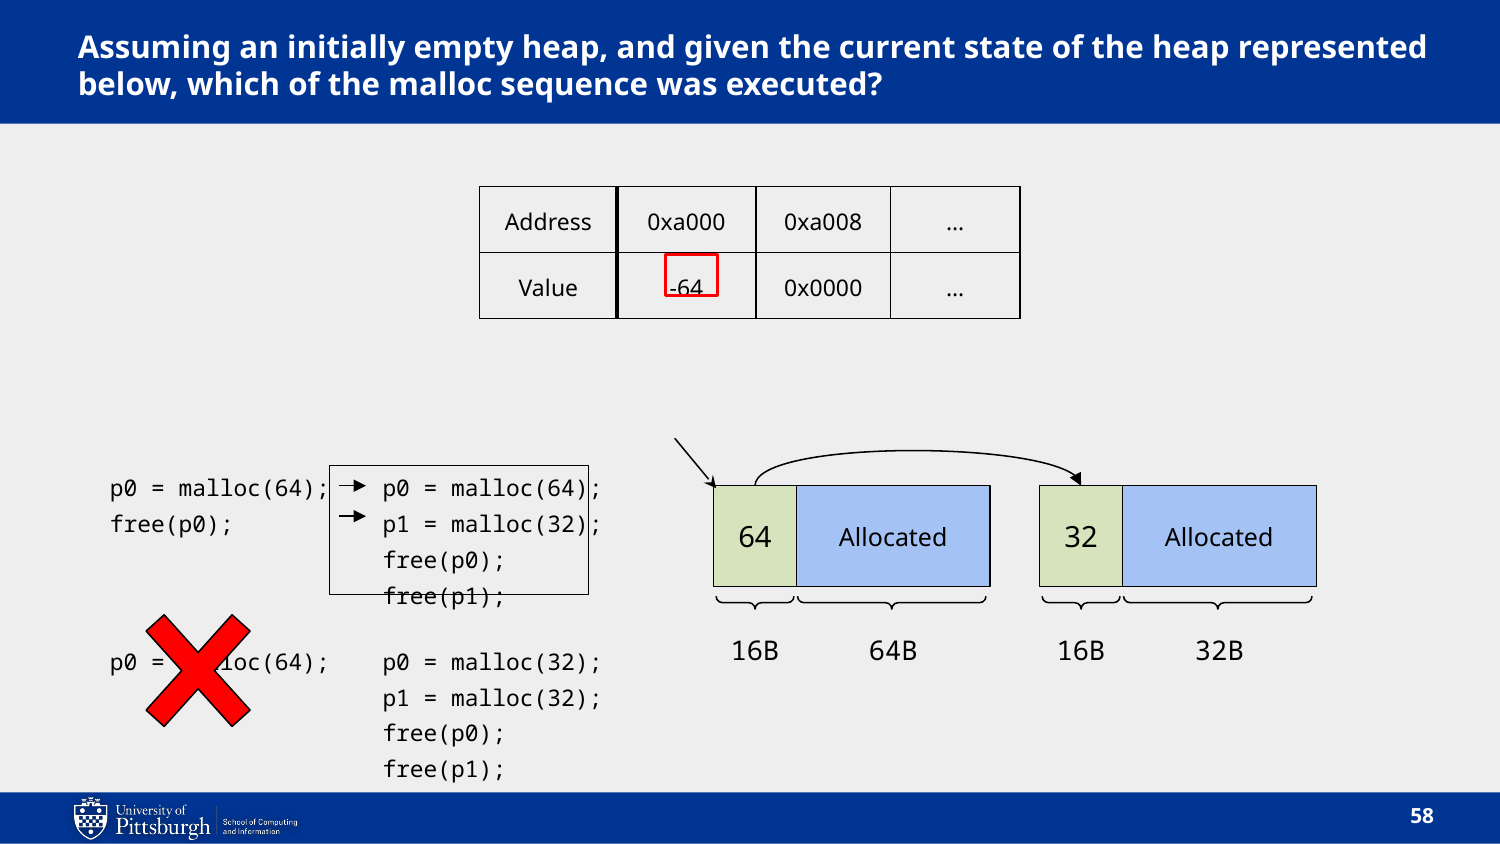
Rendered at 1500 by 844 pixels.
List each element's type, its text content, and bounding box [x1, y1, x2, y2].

table_cell … [891, 253, 1019, 318]
table_header Address [480, 187, 615, 252]
text_box 32B [1122, 618, 1317, 682]
text_box Allocated [1122, 485, 1317, 587]
table_cell p0 = malloc(32); p1 = malloc(32); free(p0); free(p1); [371, 626, 667, 800]
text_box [674, 437, 717, 489]
text_box [329, 465, 589, 595]
text_box 64B [796, 618, 991, 682]
text_box [146, 614, 251, 727]
title Assuming an initially empty heap, and given the current state of the heap represented below, which of the malloc sequence was executed? [62, 26, 1449, 102]
table_cell 0x0000 [757, 253, 890, 318]
text_box [797, 596, 913, 610]
table_header p0 = malloc(64); free(p0); [99, 452, 371, 626]
text_box [665, 254, 718, 296]
text_box [1042, 596, 1121, 610]
text_box [923, 596, 986, 603]
table_header 0xa008 [757, 187, 890, 252]
table_cell Value [480, 253, 615, 318]
text_box 16B [694, 618, 796, 682]
text_box 64 [713, 485, 796, 587]
table_header … [891, 187, 1019, 252]
text_box [1123, 596, 1313, 610]
text_box Allocated [796, 485, 913, 587]
picture [74, 797, 310, 840]
slide_number 58 [1358, 791, 1449, 843]
table_header 0xa000 [619, 187, 755, 252]
text_box 16B [1020, 618, 1122, 682]
text_box [716, 596, 794, 610]
text_box Allocated [923, 485, 991, 587]
table_cell -64 [619, 253, 755, 318]
text_box 32 [1039, 485, 1122, 587]
table_header p0 = malloc(64); p1 = malloc(32); free(p0); free(p1); [371, 452, 667, 626]
table_cell p0 = malloc(64); [99, 626, 371, 800]
